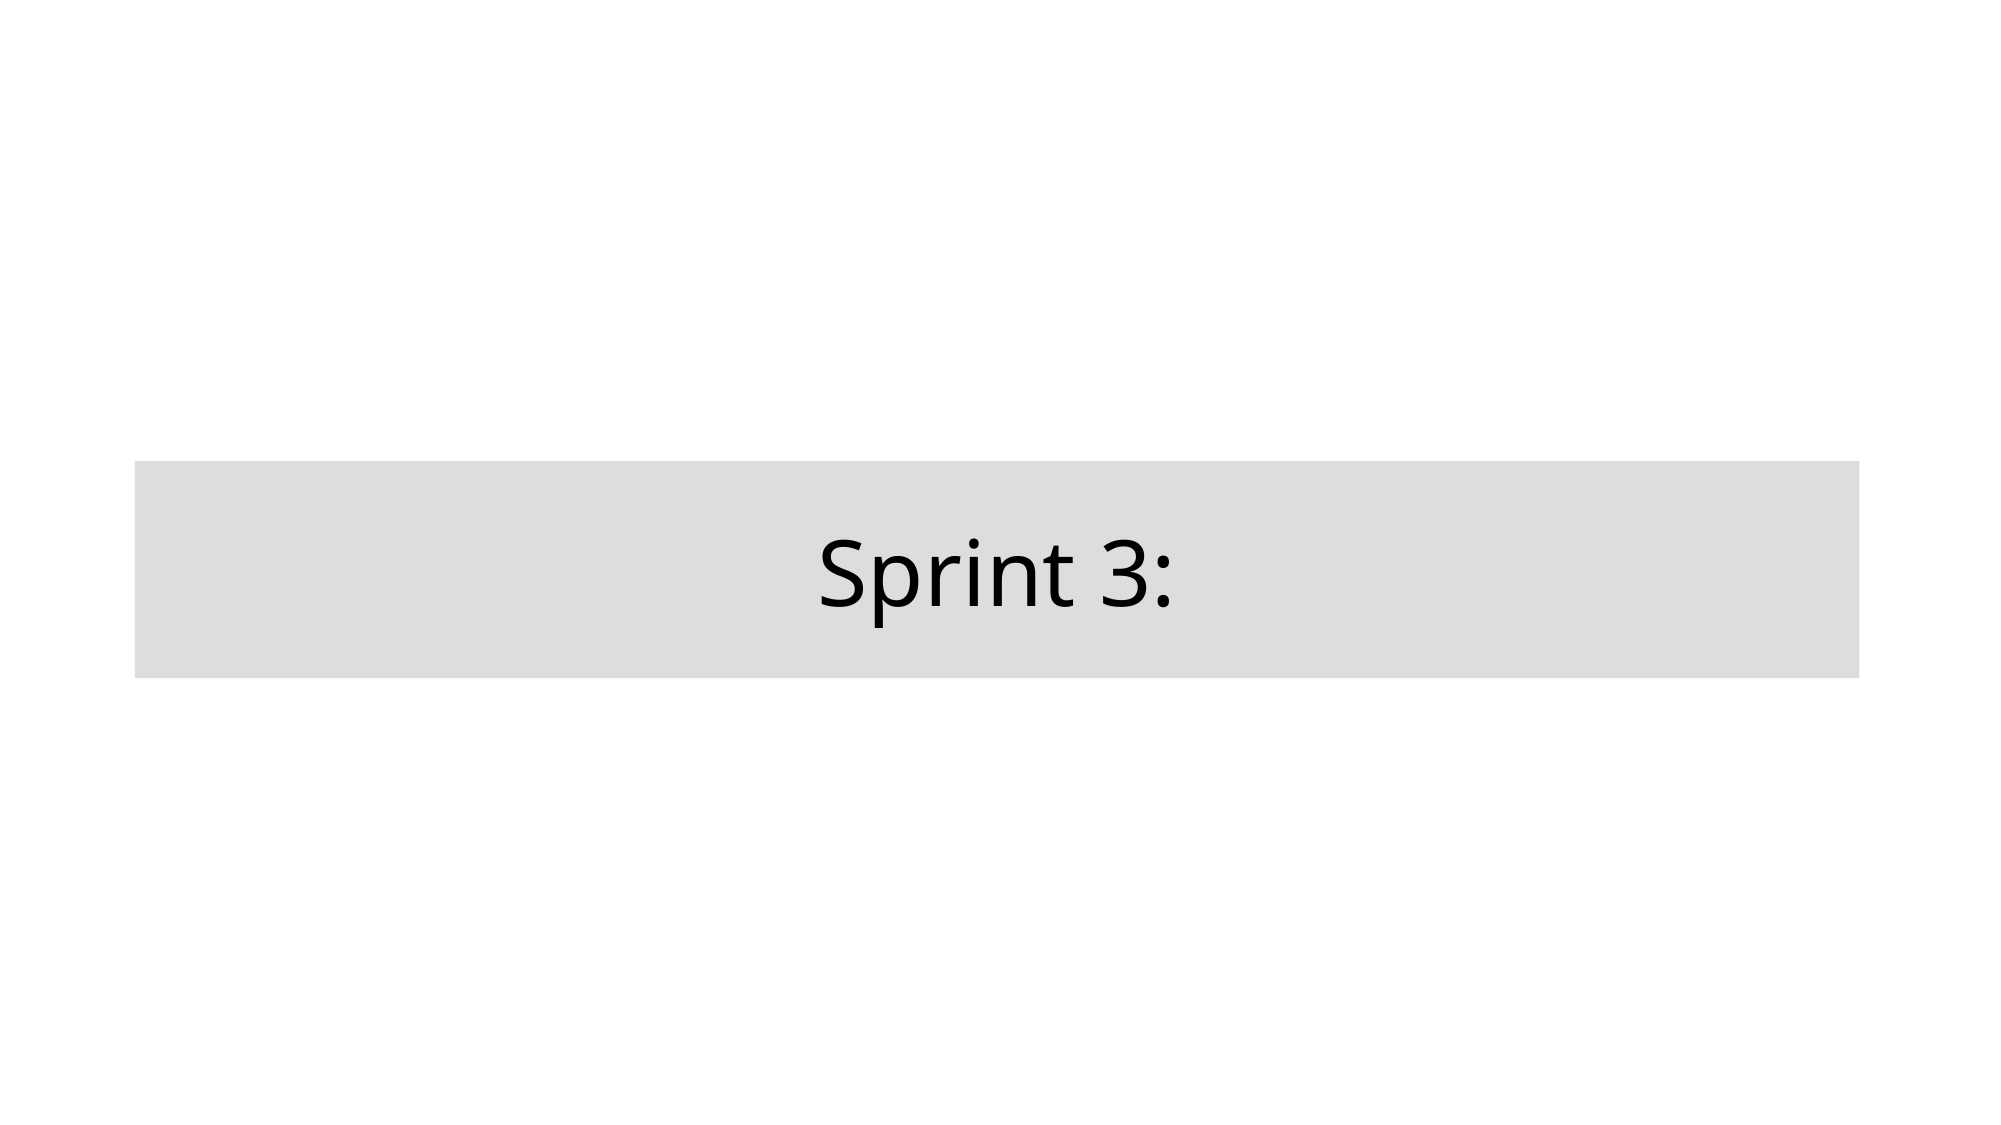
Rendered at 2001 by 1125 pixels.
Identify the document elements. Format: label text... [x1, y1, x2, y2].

text_box Sprint 3: [134, 461, 1860, 679]
